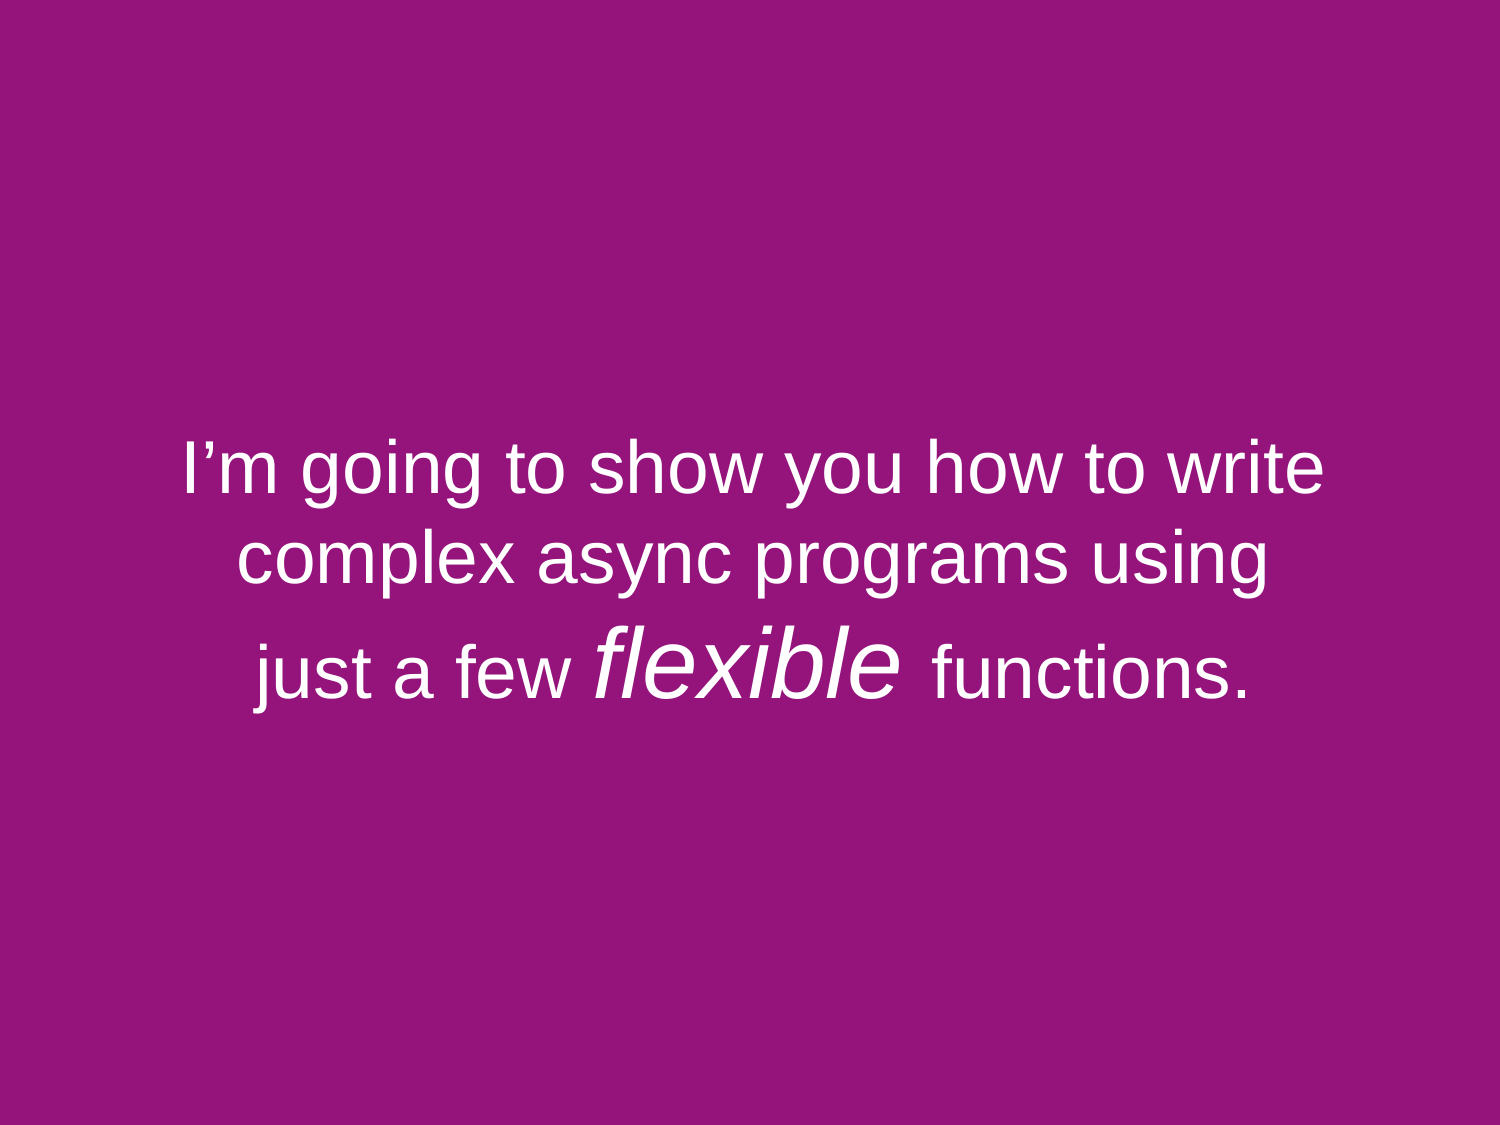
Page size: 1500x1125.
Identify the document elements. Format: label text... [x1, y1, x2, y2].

list I’m going to show you how to write complex async programs using just a few flexible functions. [150, 174, 1350, 963]
